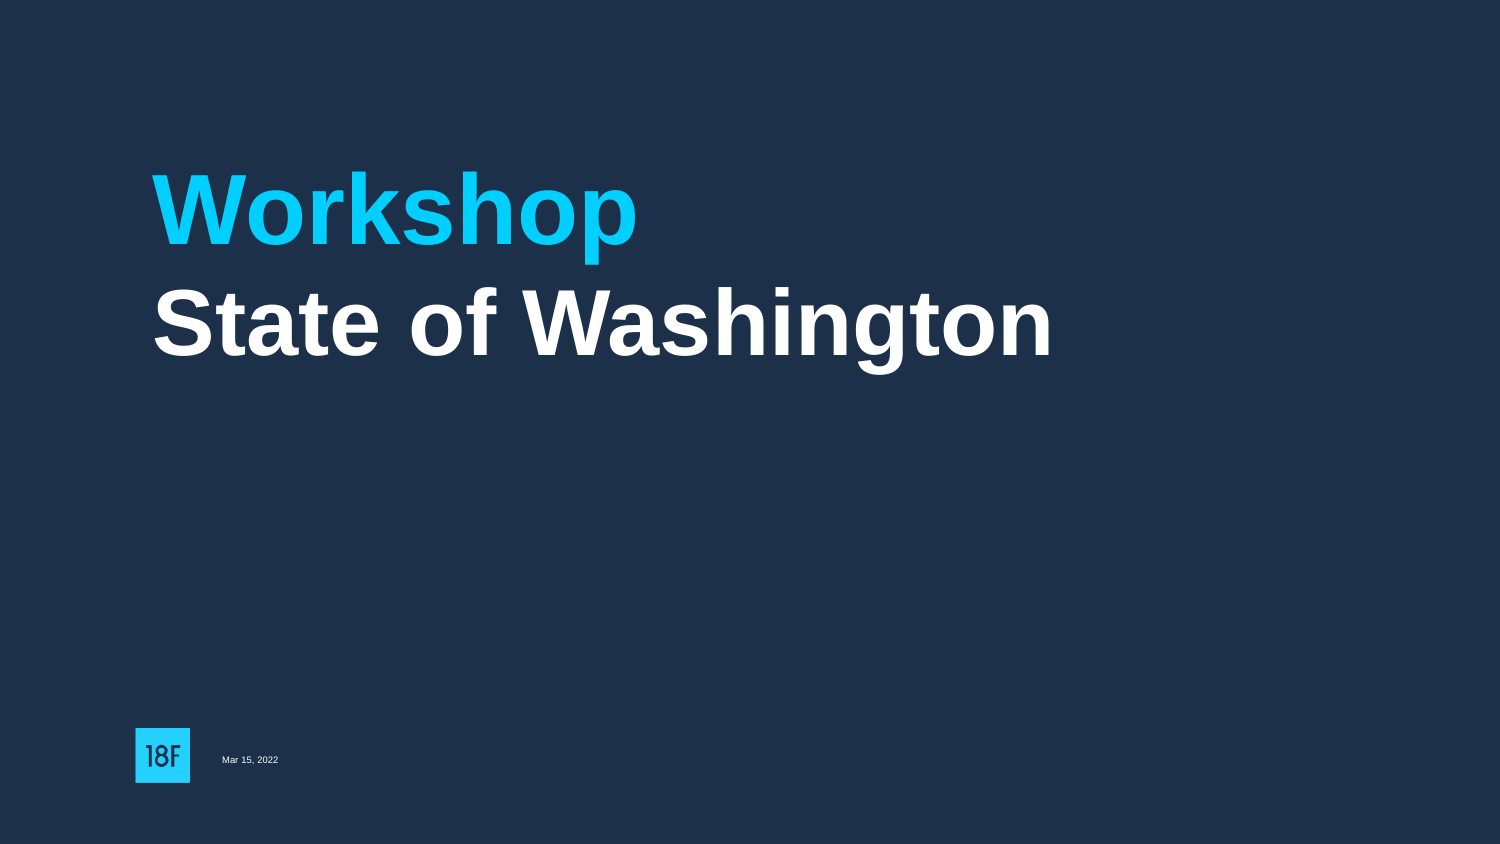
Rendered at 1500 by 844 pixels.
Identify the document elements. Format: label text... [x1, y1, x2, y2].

picture [135, 728, 190, 783]
subtitle Mar 15, 2022 [207, 737, 656, 781]
subtitle State of Washington [138, 246, 1407, 296]
title Workshop [138, 129, 1420, 314]
